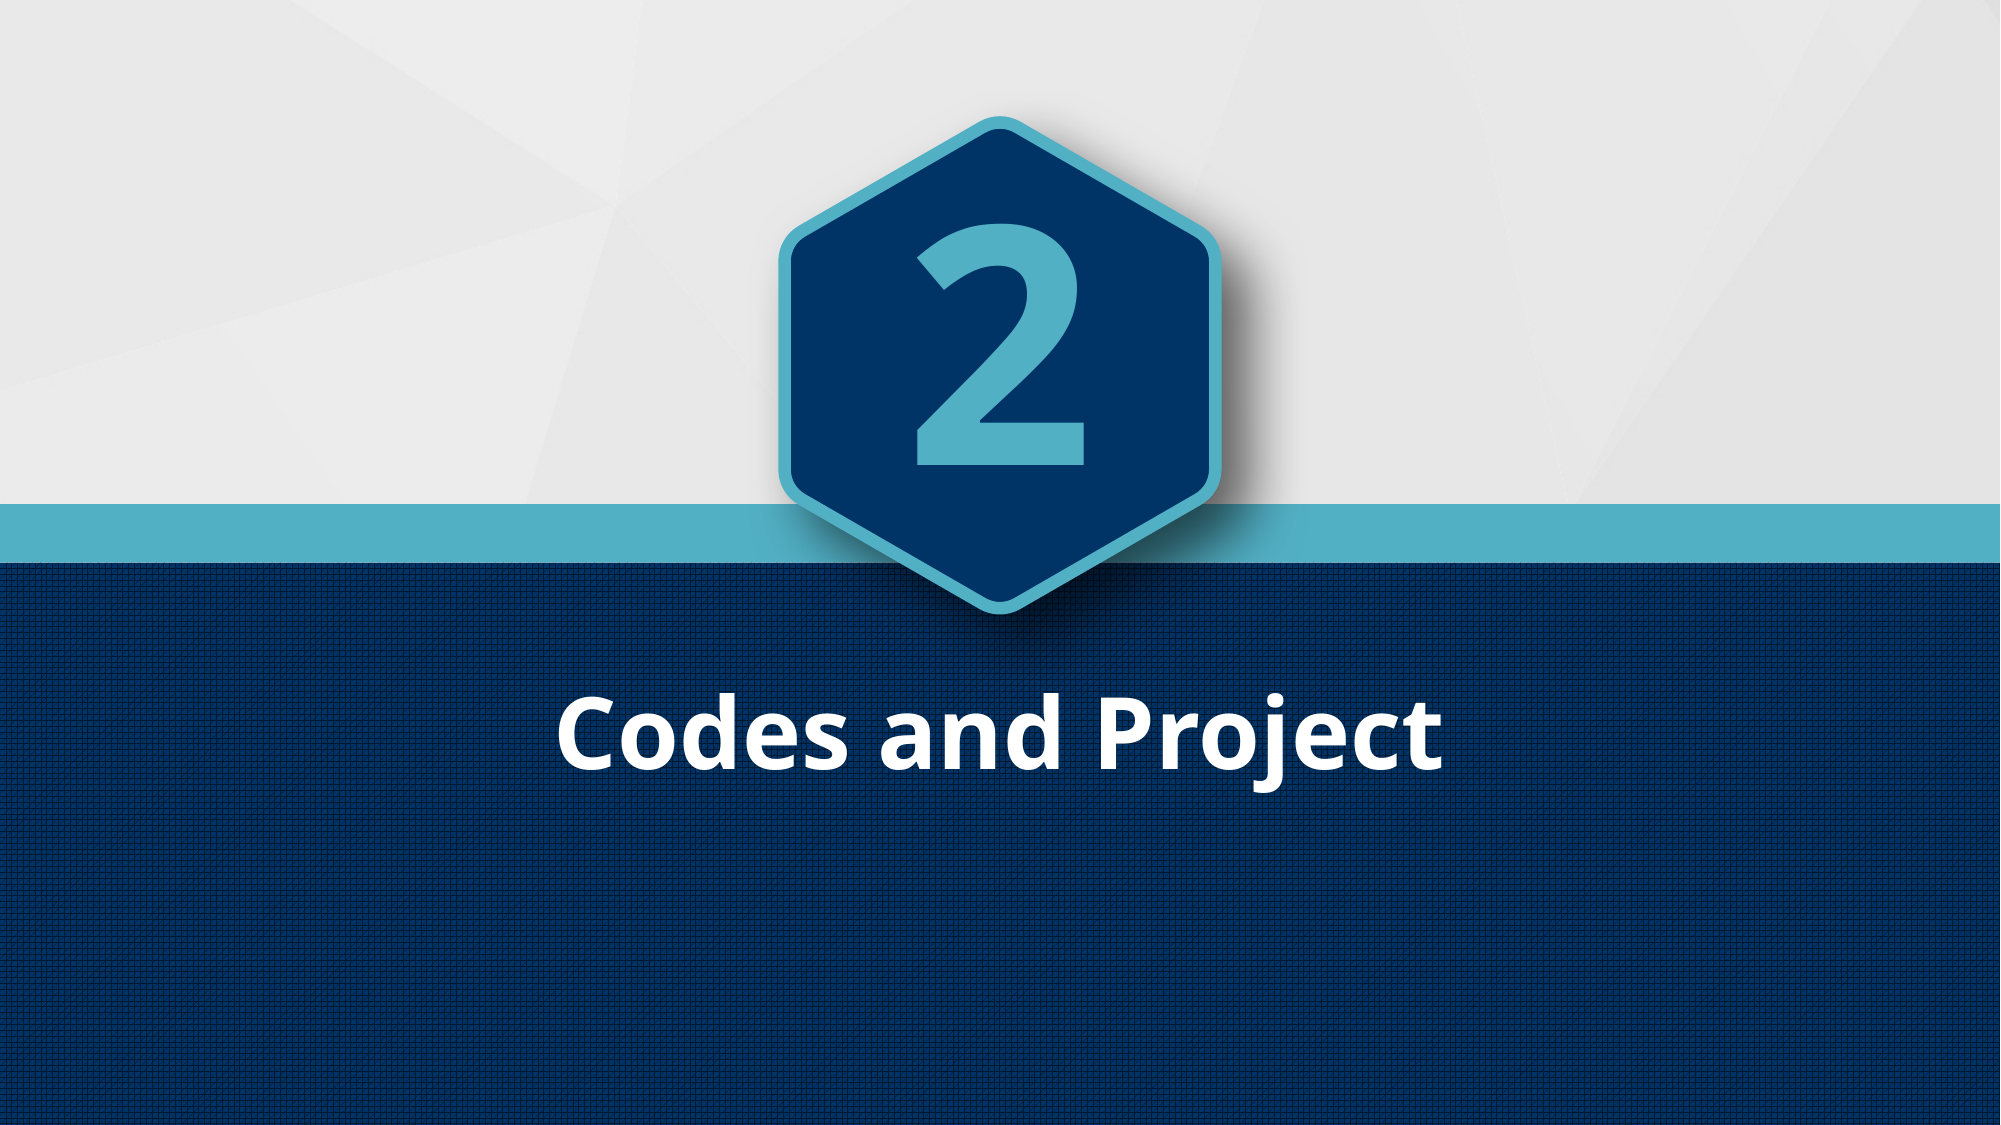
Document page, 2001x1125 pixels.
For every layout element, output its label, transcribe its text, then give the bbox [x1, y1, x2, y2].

text_box [1252, 504, 2000, 563]
text_box [783, 179, 1217, 610]
picture [0, 0, 2001, 1125]
text_box [0, 504, 805, 563]
text_box 2 [889, 124, 1111, 540]
text_box [0, 563, 2000, 1125]
text_box Codes and Project [518, 661, 1482, 797]
